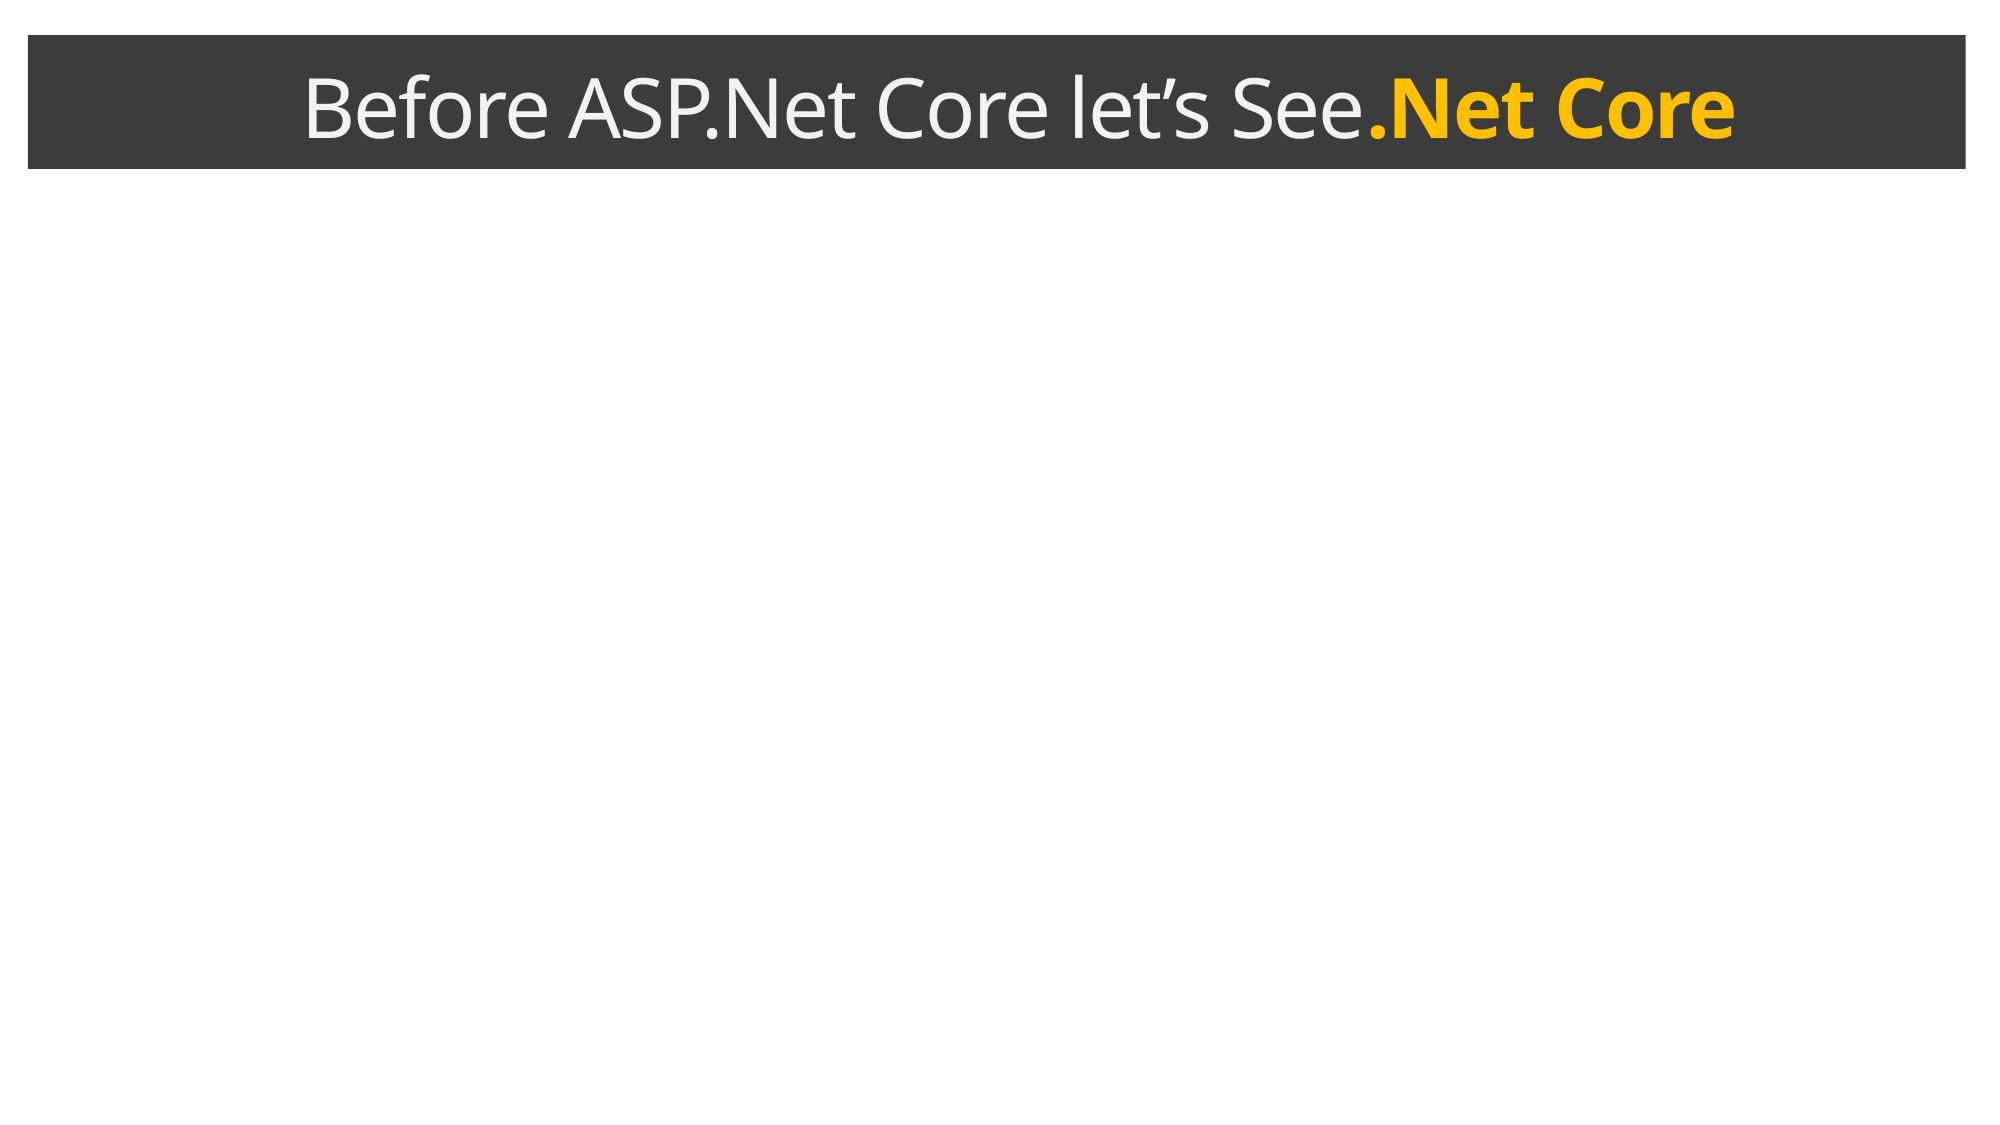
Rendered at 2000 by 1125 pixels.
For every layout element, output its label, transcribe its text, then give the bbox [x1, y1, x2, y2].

text_box Before ASP.Net Core let’s See.Net Core [67, 48, 1966, 175]
text_box [26, 33, 1968, 171]
